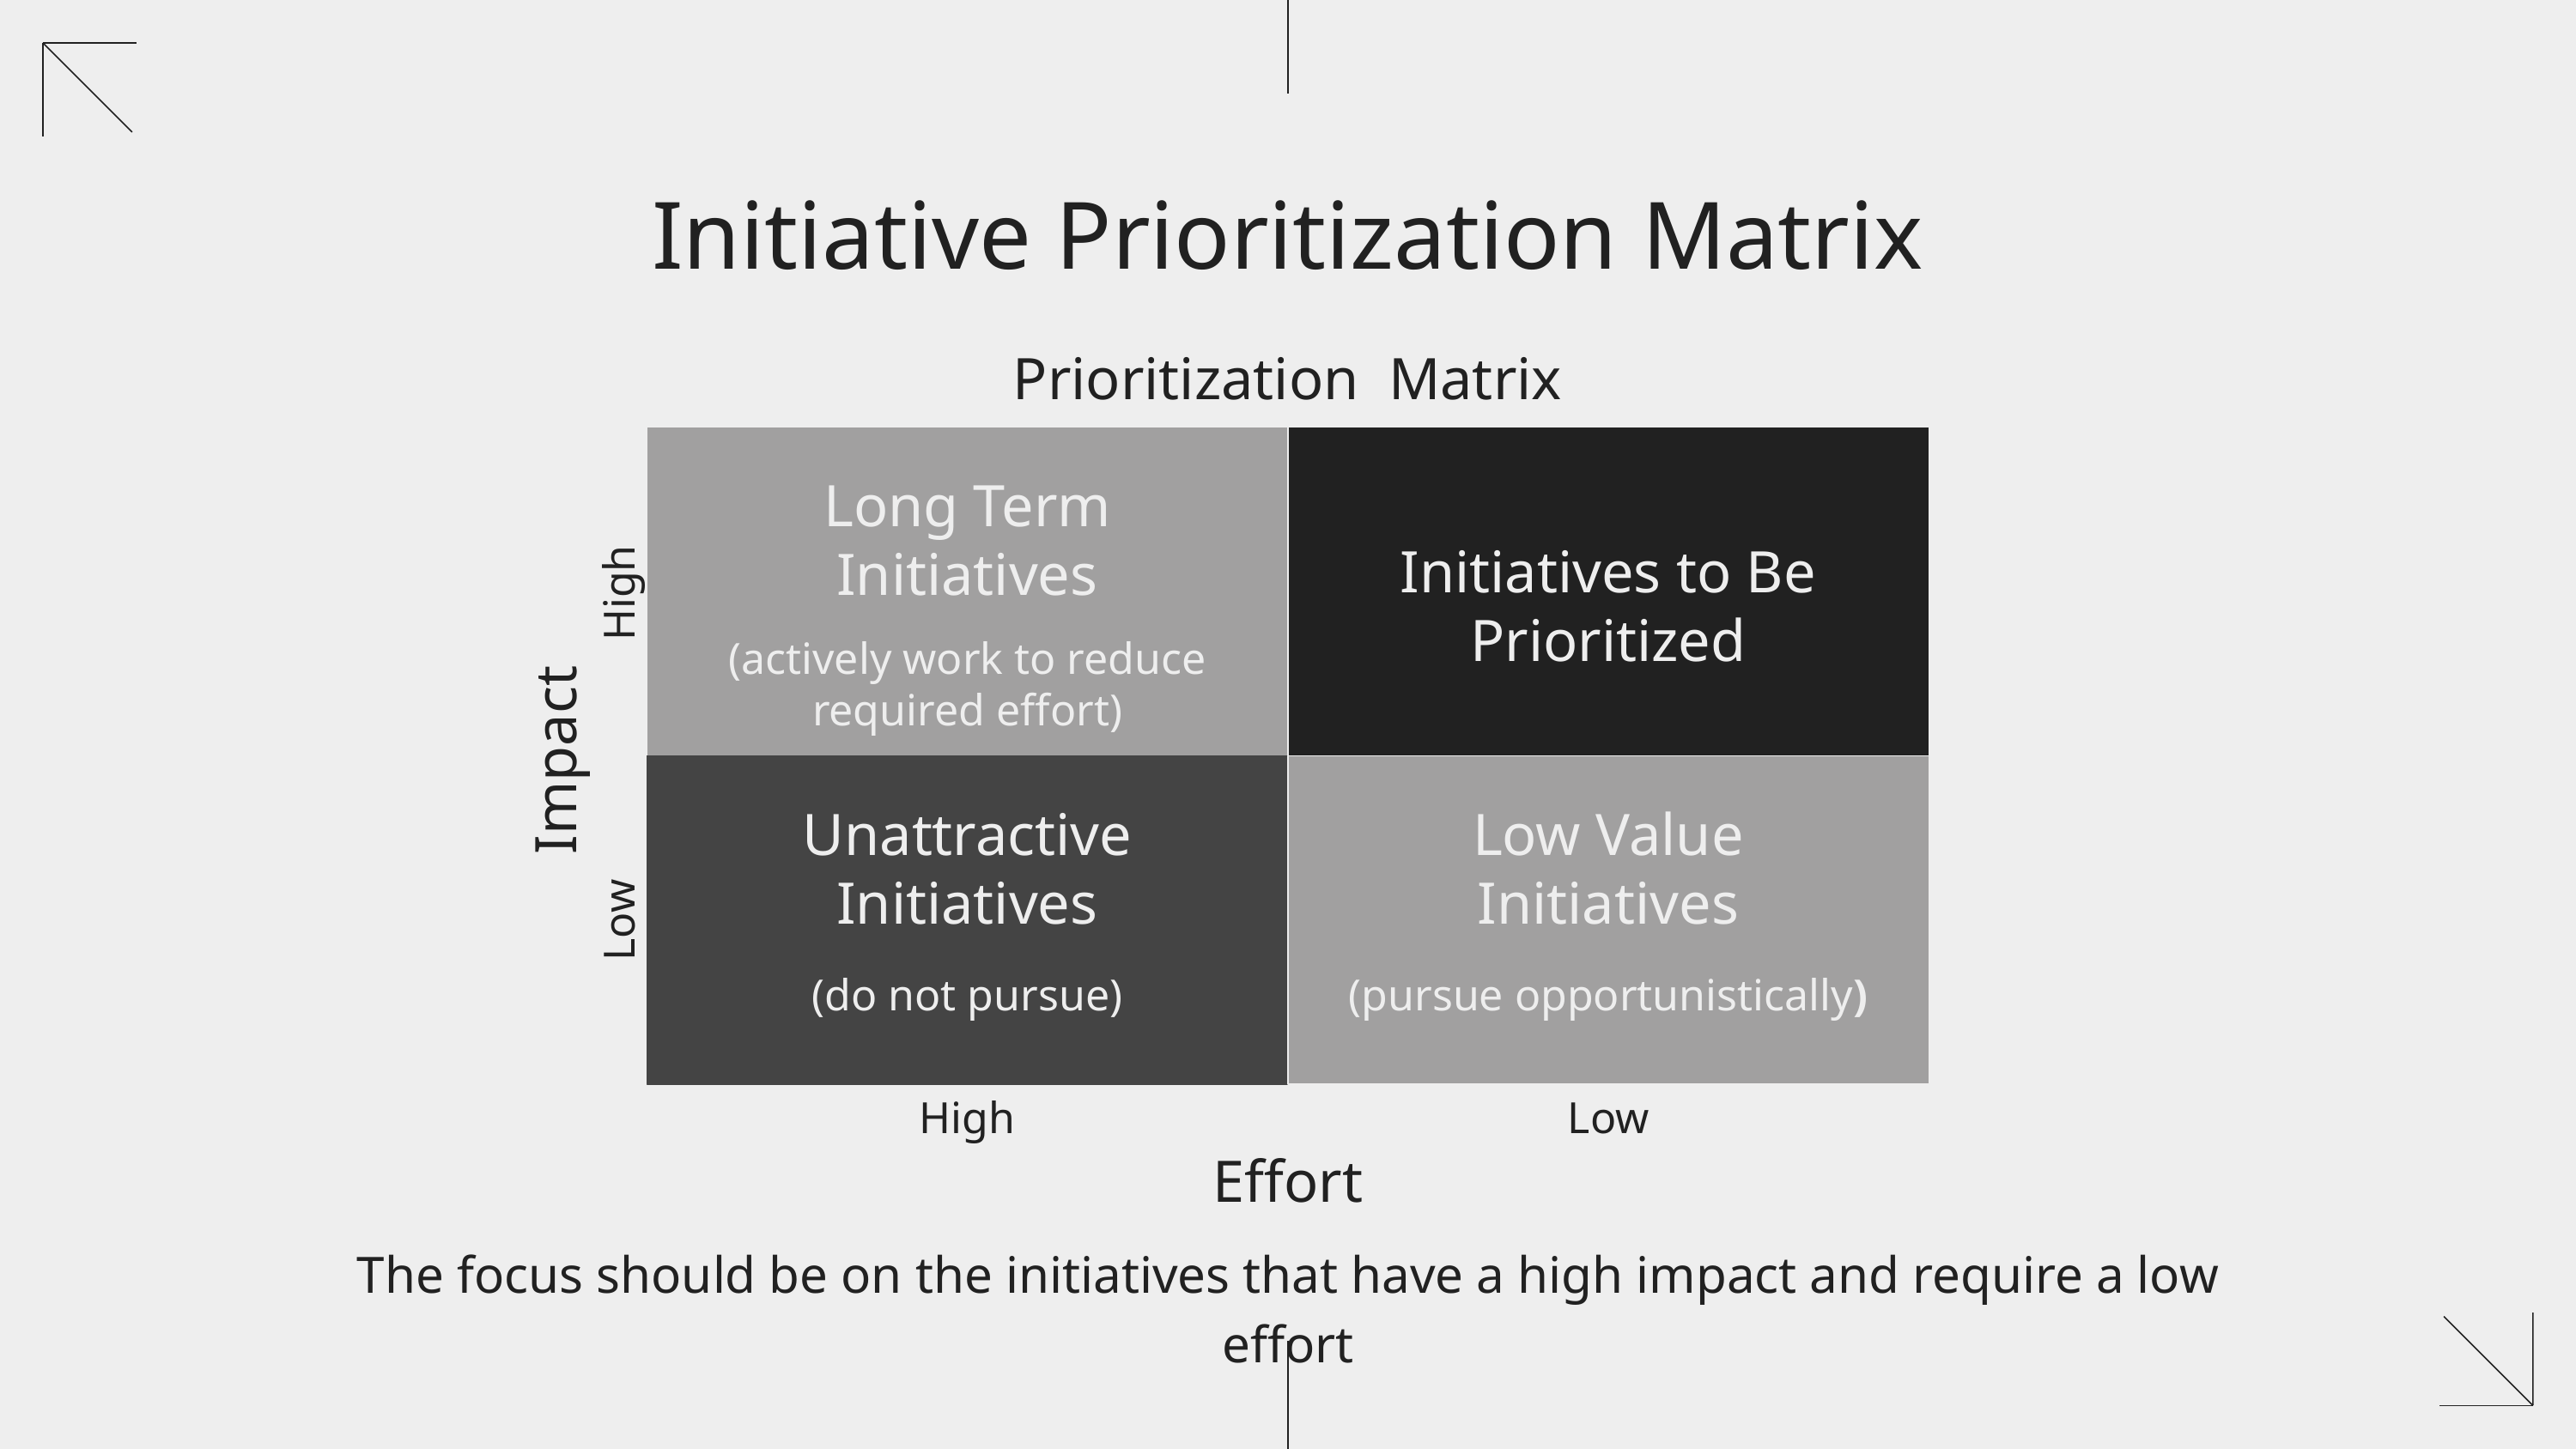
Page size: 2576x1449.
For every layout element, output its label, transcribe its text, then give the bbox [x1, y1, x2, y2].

text_box Initiatives to Be Prioritized [1314, 537, 1903, 672]
text_box (actively work to reduce required effort) [673, 606, 1262, 712]
text_box [650, 430, 1287, 755]
text_box Low Value Initiatives [1314, 799, 1903, 935]
text_box Low [1287, 1084, 1929, 1148]
text_box Prioritization Matrix [647, 324, 1929, 430]
text_box Low [585, 755, 650, 1086]
text_box The focus should be on the initiatives that have a high impact and require a low effort [292, 1208, 2284, 1297]
text_box [650, 755, 1287, 1084]
text_box High [585, 427, 650, 755]
text_box Effort [890, 1148, 1686, 1208]
text_box High [647, 1084, 1287, 1148]
text_box (pursue opportunistically) [1314, 935, 1903, 1040]
text_box [1287, 755, 1929, 1084]
text_box [1287, 430, 1929, 755]
text_box Unattractive Initiatives [673, 799, 1262, 935]
text_box (do not pursue) [673, 935, 1262, 1040]
title Initiative Prioritization Matrix [200, 150, 2375, 312]
text_box Impact [520, 427, 586, 1093]
text_box Long Term Initiatives [673, 471, 1262, 606]
